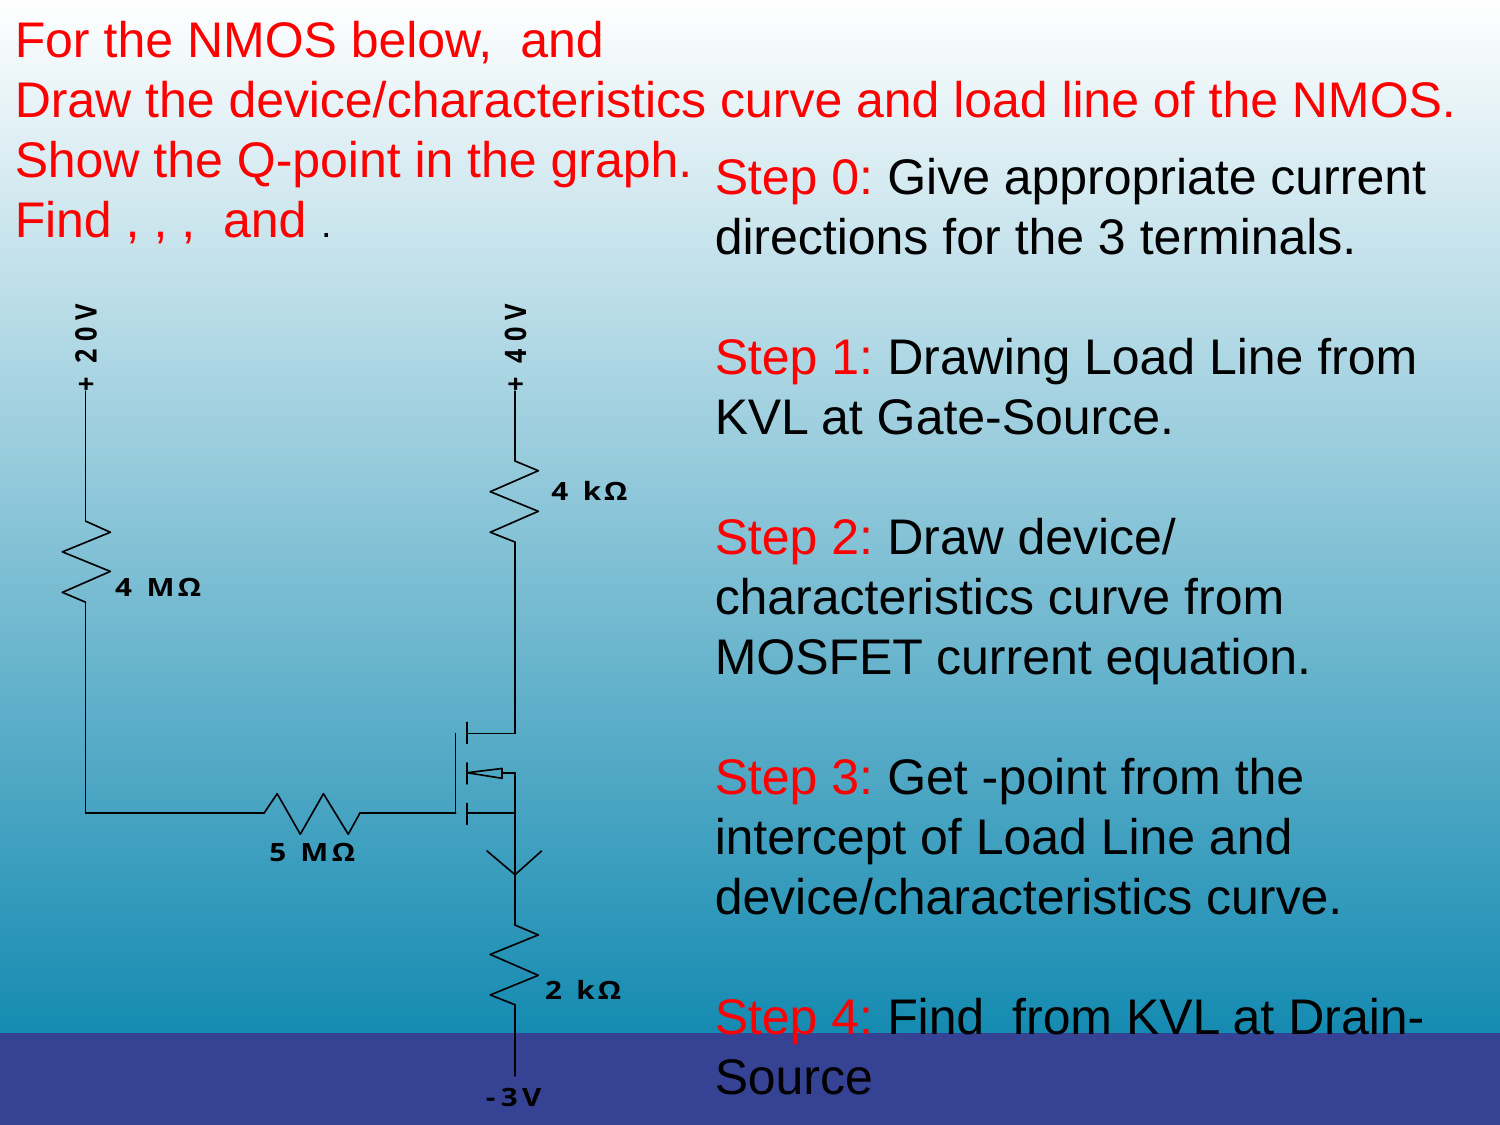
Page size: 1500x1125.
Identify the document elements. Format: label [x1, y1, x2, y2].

picture [0, 283, 1500, 1125]
